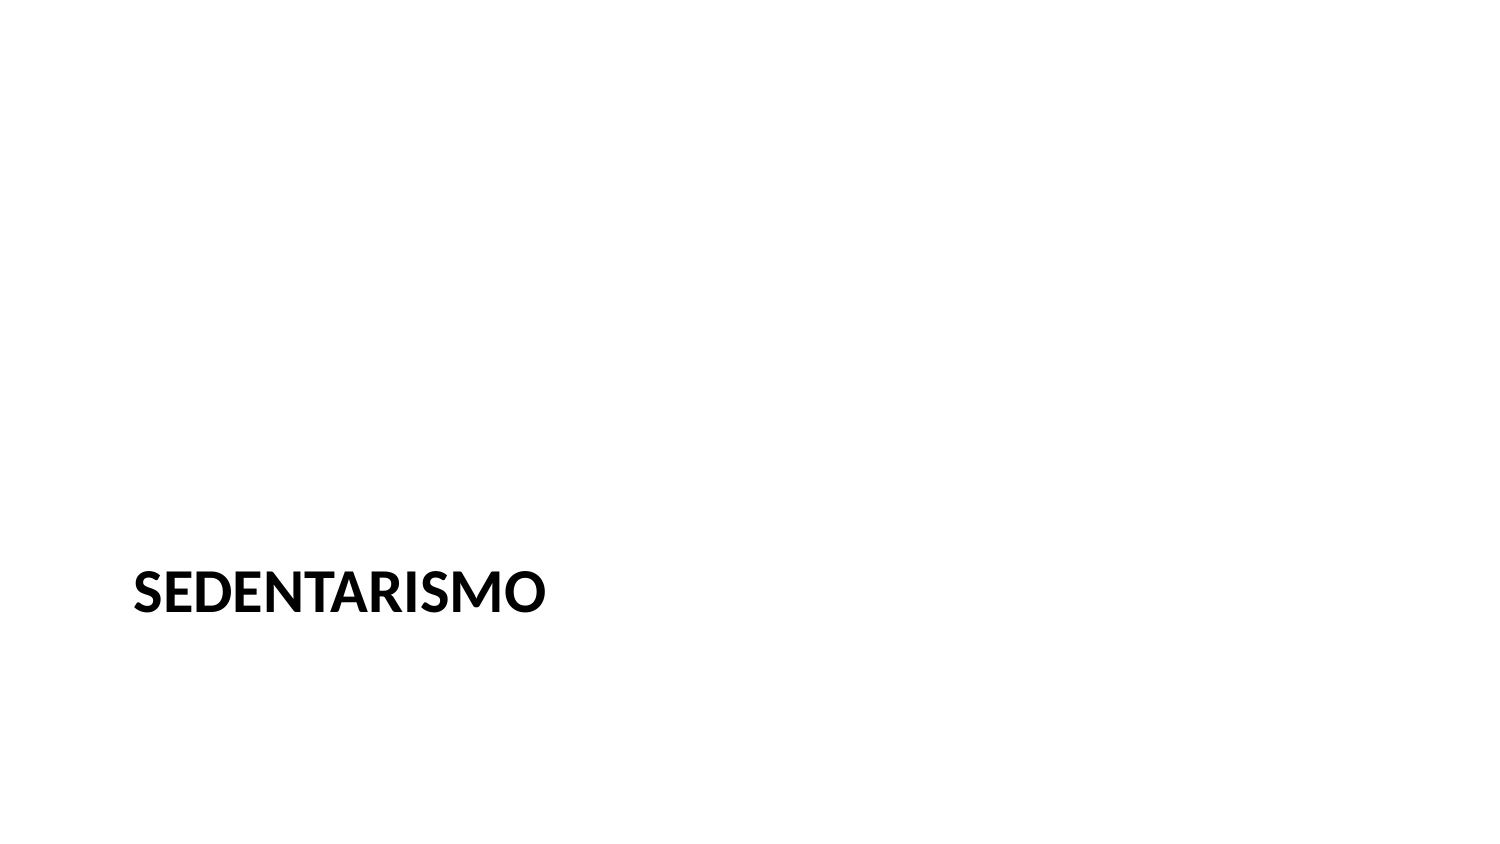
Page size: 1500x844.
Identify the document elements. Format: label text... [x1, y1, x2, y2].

title Sedentarismo [118, 542, 1394, 710]
